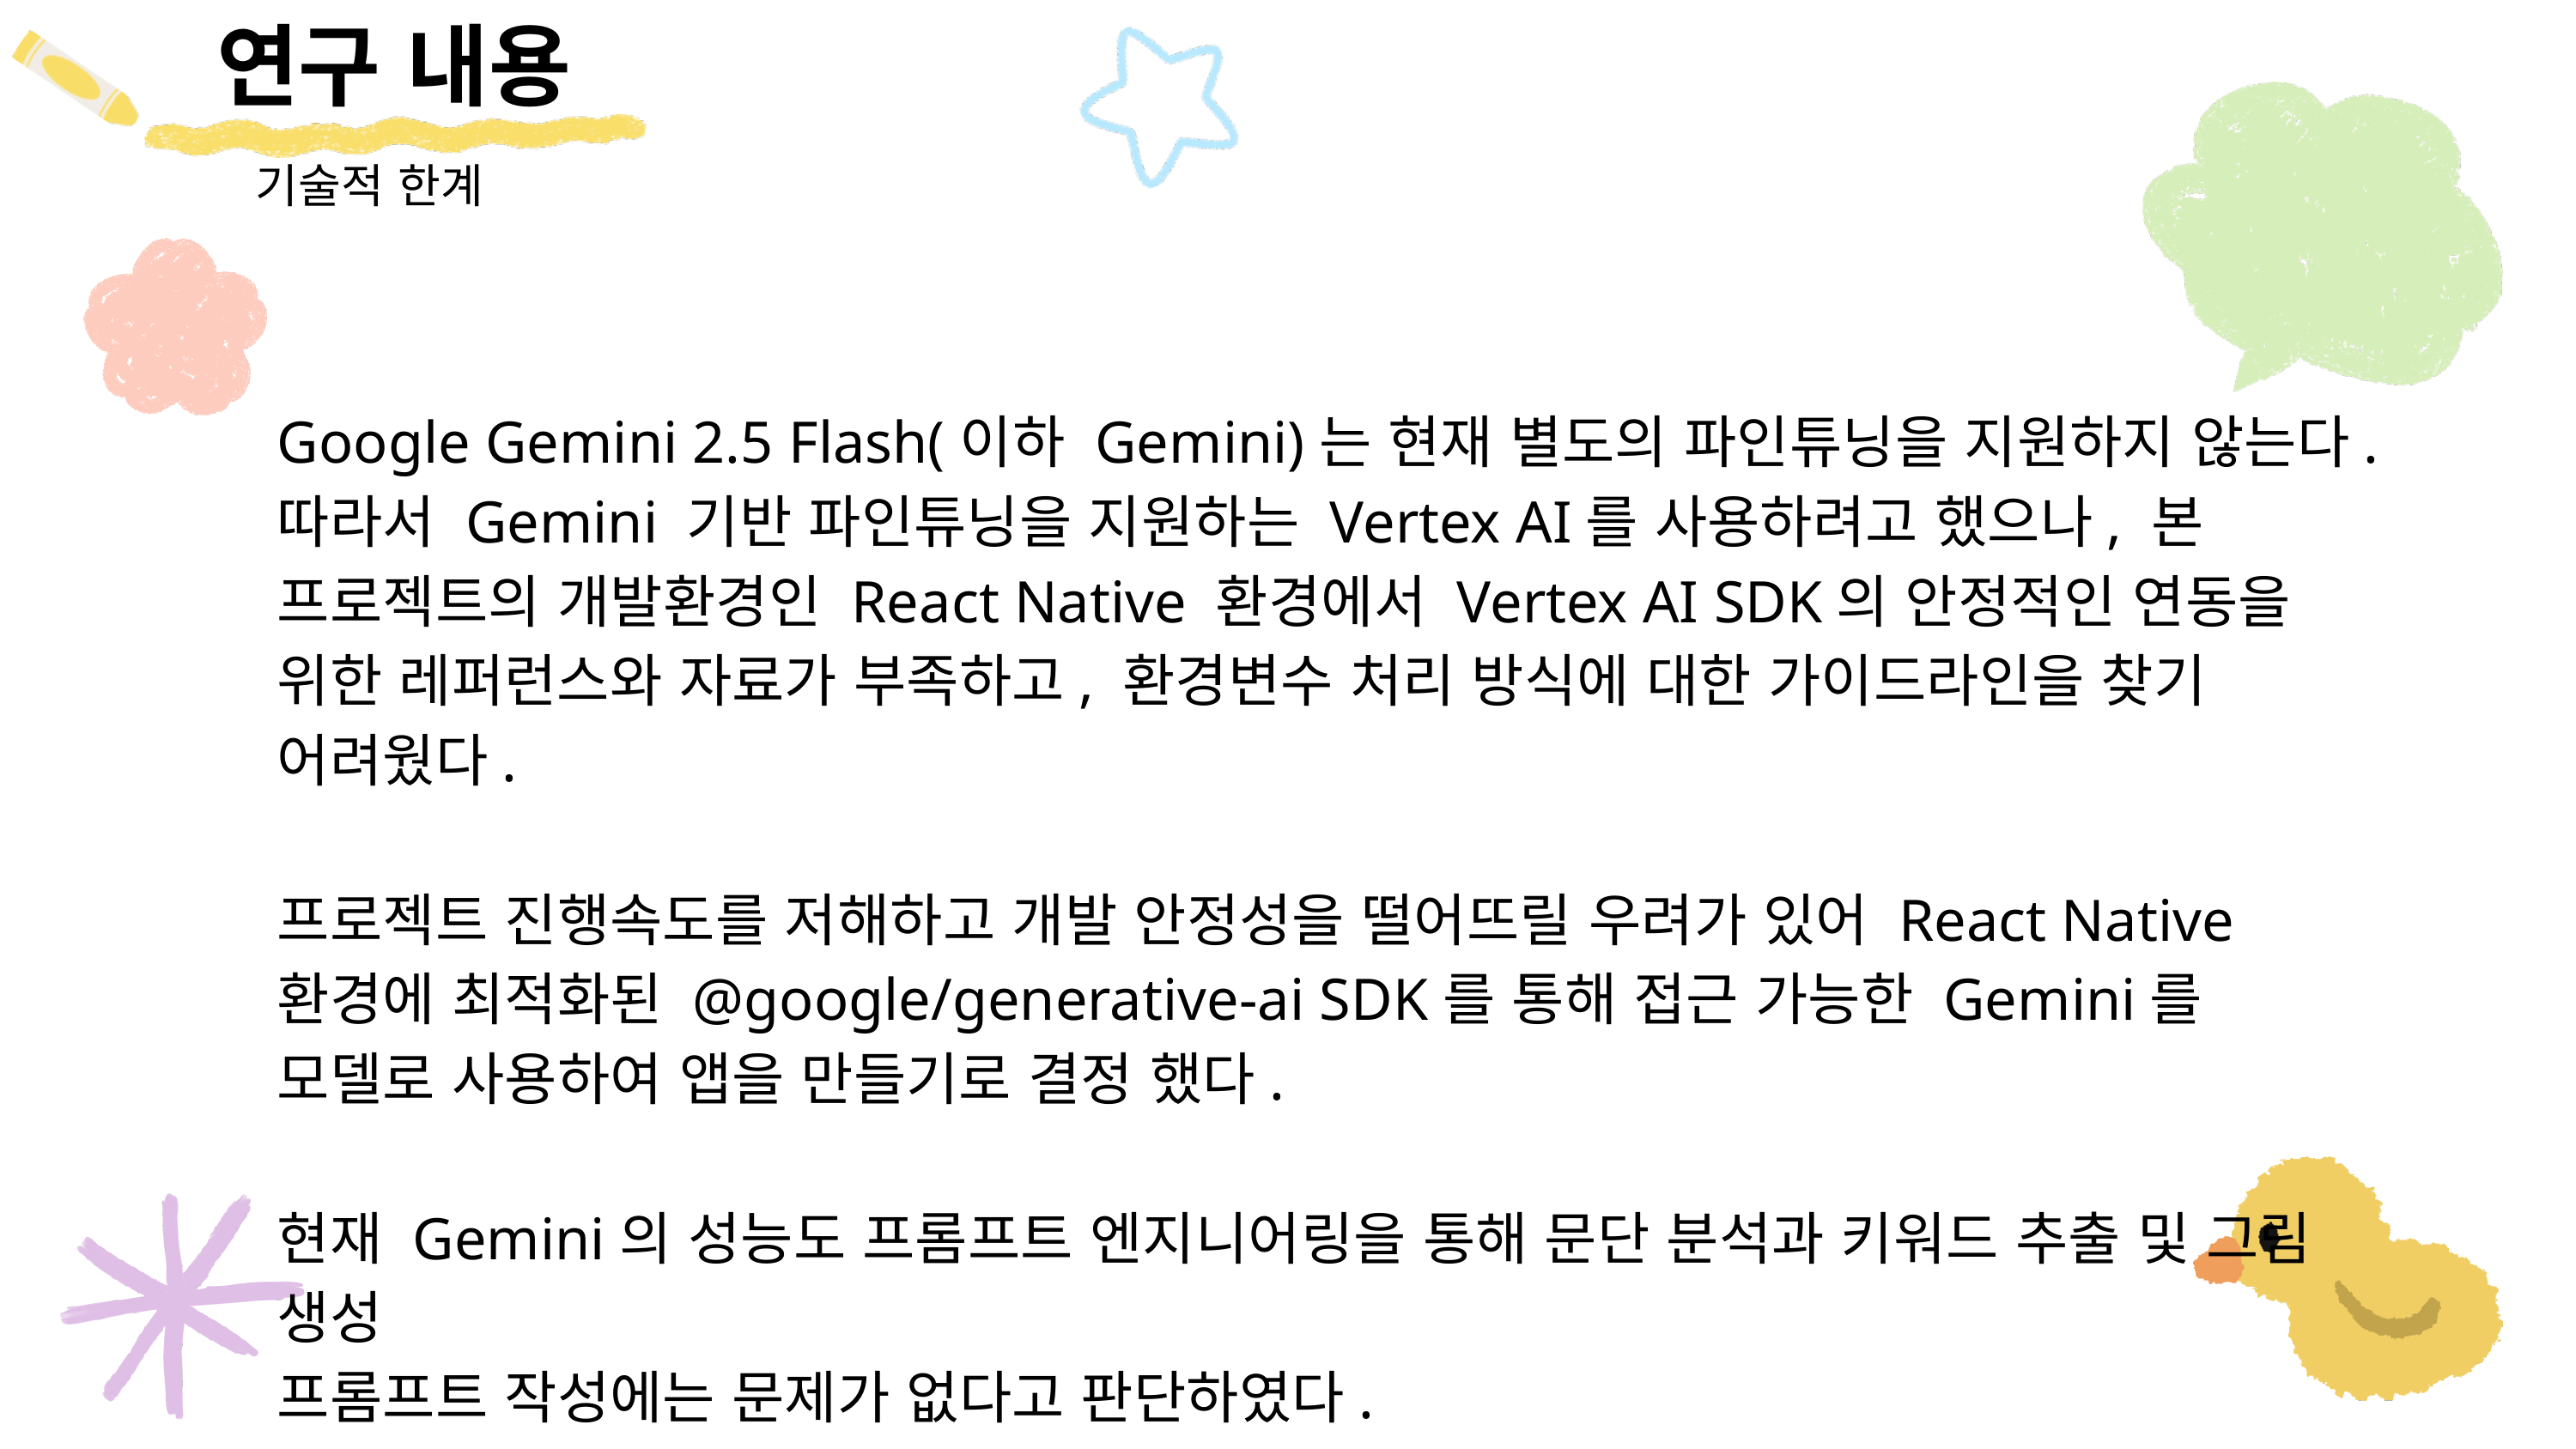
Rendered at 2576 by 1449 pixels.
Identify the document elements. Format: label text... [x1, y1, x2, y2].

picture [60, 1192, 305, 1421]
picture [144, 114, 647, 158]
picture [12, 12, 145, 153]
picture [2192, 1156, 2503, 1401]
text_box 연구 내용 [216, 14, 623, 112]
text_box Google Gemini 2.5 Flash(이하 Gemini)는 현재 별도의 파인튜닝을 지원하지 않는다. 따라서 Gemini 기반 파인튜닝을 지원하는 Vertex AI를 사용하려고 했으나, 본 프로젝트의 개발환경인 React Native 환경에서 Vertex AI SDK의 안정적인 연동을 위한 레퍼런스와 자료가 부족하고, 환경변수 처리 방식에 대한 가이드라인을 찾기 어려웠다. 프로젝트 진행속도를 저해하고 개발 안정성을 떨어뜨릴 우려가 있어 React Native 환경에 최적화된 @google/generative-ai SDK를 통해 접근 가능한 Gemini를 모델로 사용하여 앱을 만들기로 결정 했다. 현재 Gemini의 성능도 프롬프트 엔지니어링을 통해 문단 분석과 키워드 추출 및 그림 생성 프롬프트 작성에는 문제가 없다고 판단하였다. [276, 395, 2360, 1264]
picture [2142, 82, 2503, 392]
text_box 기술적 한계 [255, 166, 523, 226]
picture [1060, 1, 1256, 202]
picture [83, 237, 267, 415]
